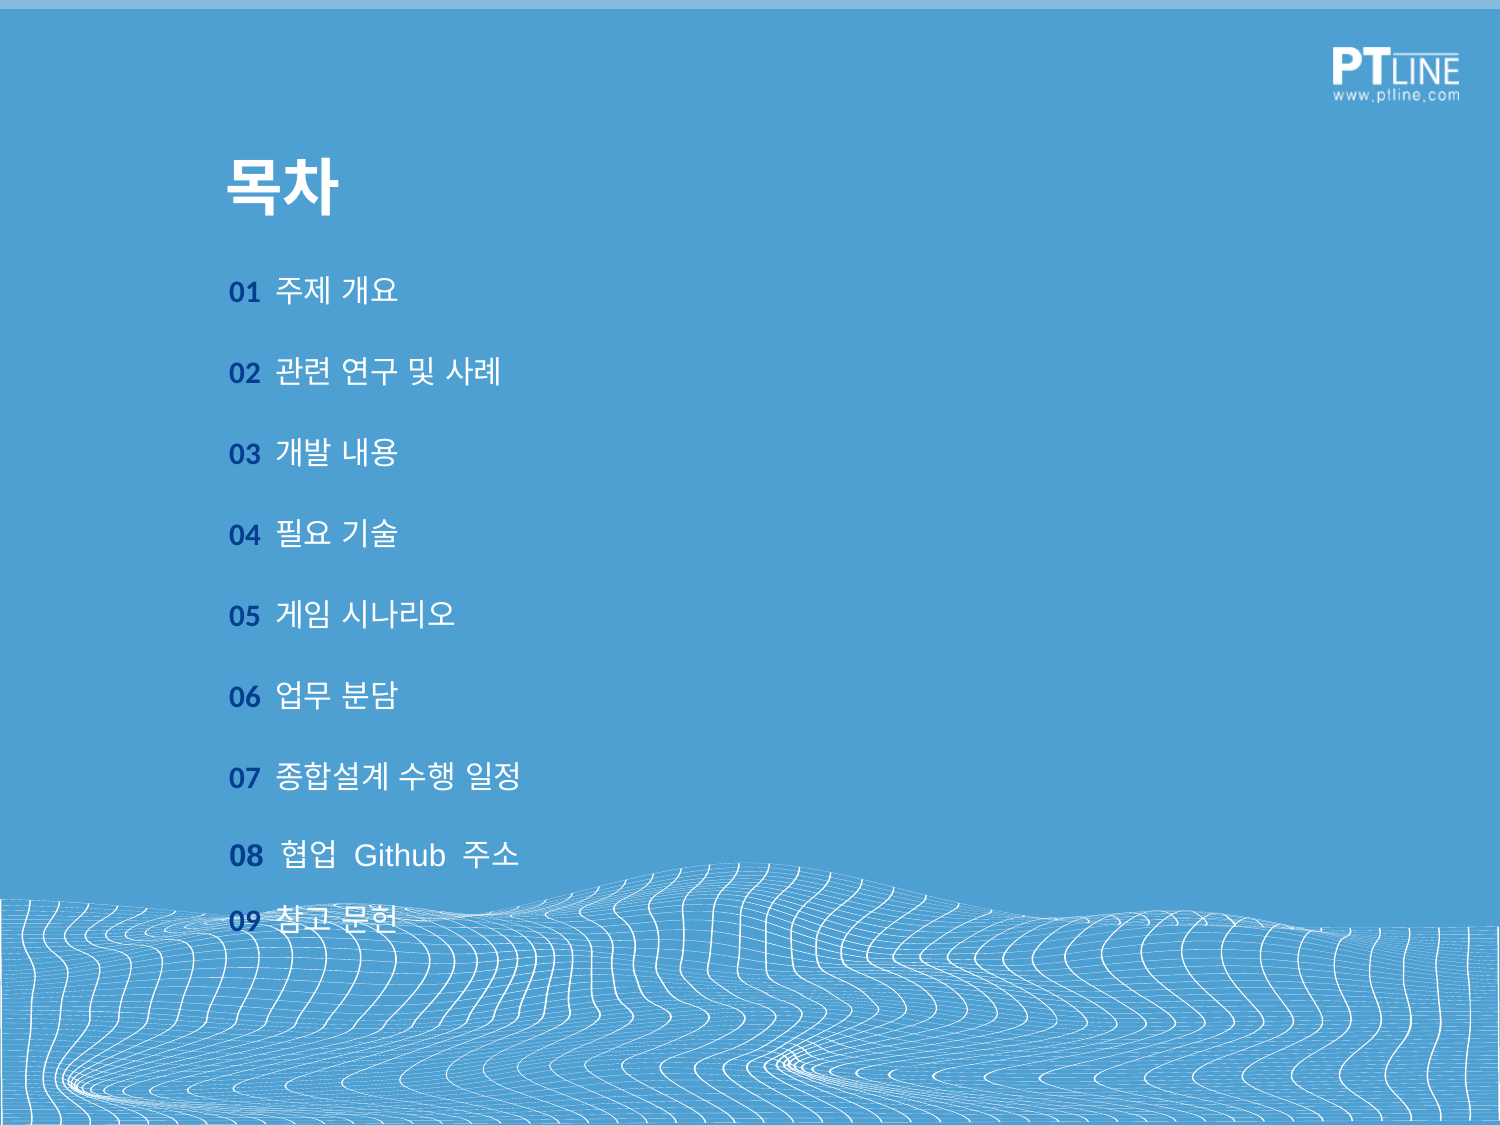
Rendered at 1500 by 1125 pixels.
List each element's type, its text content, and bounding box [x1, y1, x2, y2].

text_box 08 협업 Github 주소 [214, 832, 942, 889]
list 04 필요 기술 [214, 511, 942, 568]
list 07 종합설계 수행 일정 [214, 754, 942, 811]
list 01 주제 개요 [214, 268, 942, 325]
list 06 업무 분담 [214, 673, 942, 730]
list 03 개발 내용 [214, 430, 942, 487]
list 02 관련 연구 및 사례 [214, 349, 942, 406]
list 05 게임 시나리오 [214, 592, 942, 649]
list 09 참고 문헌 [214, 897, 942, 954]
title 목차 [210, 90, 1298, 193]
